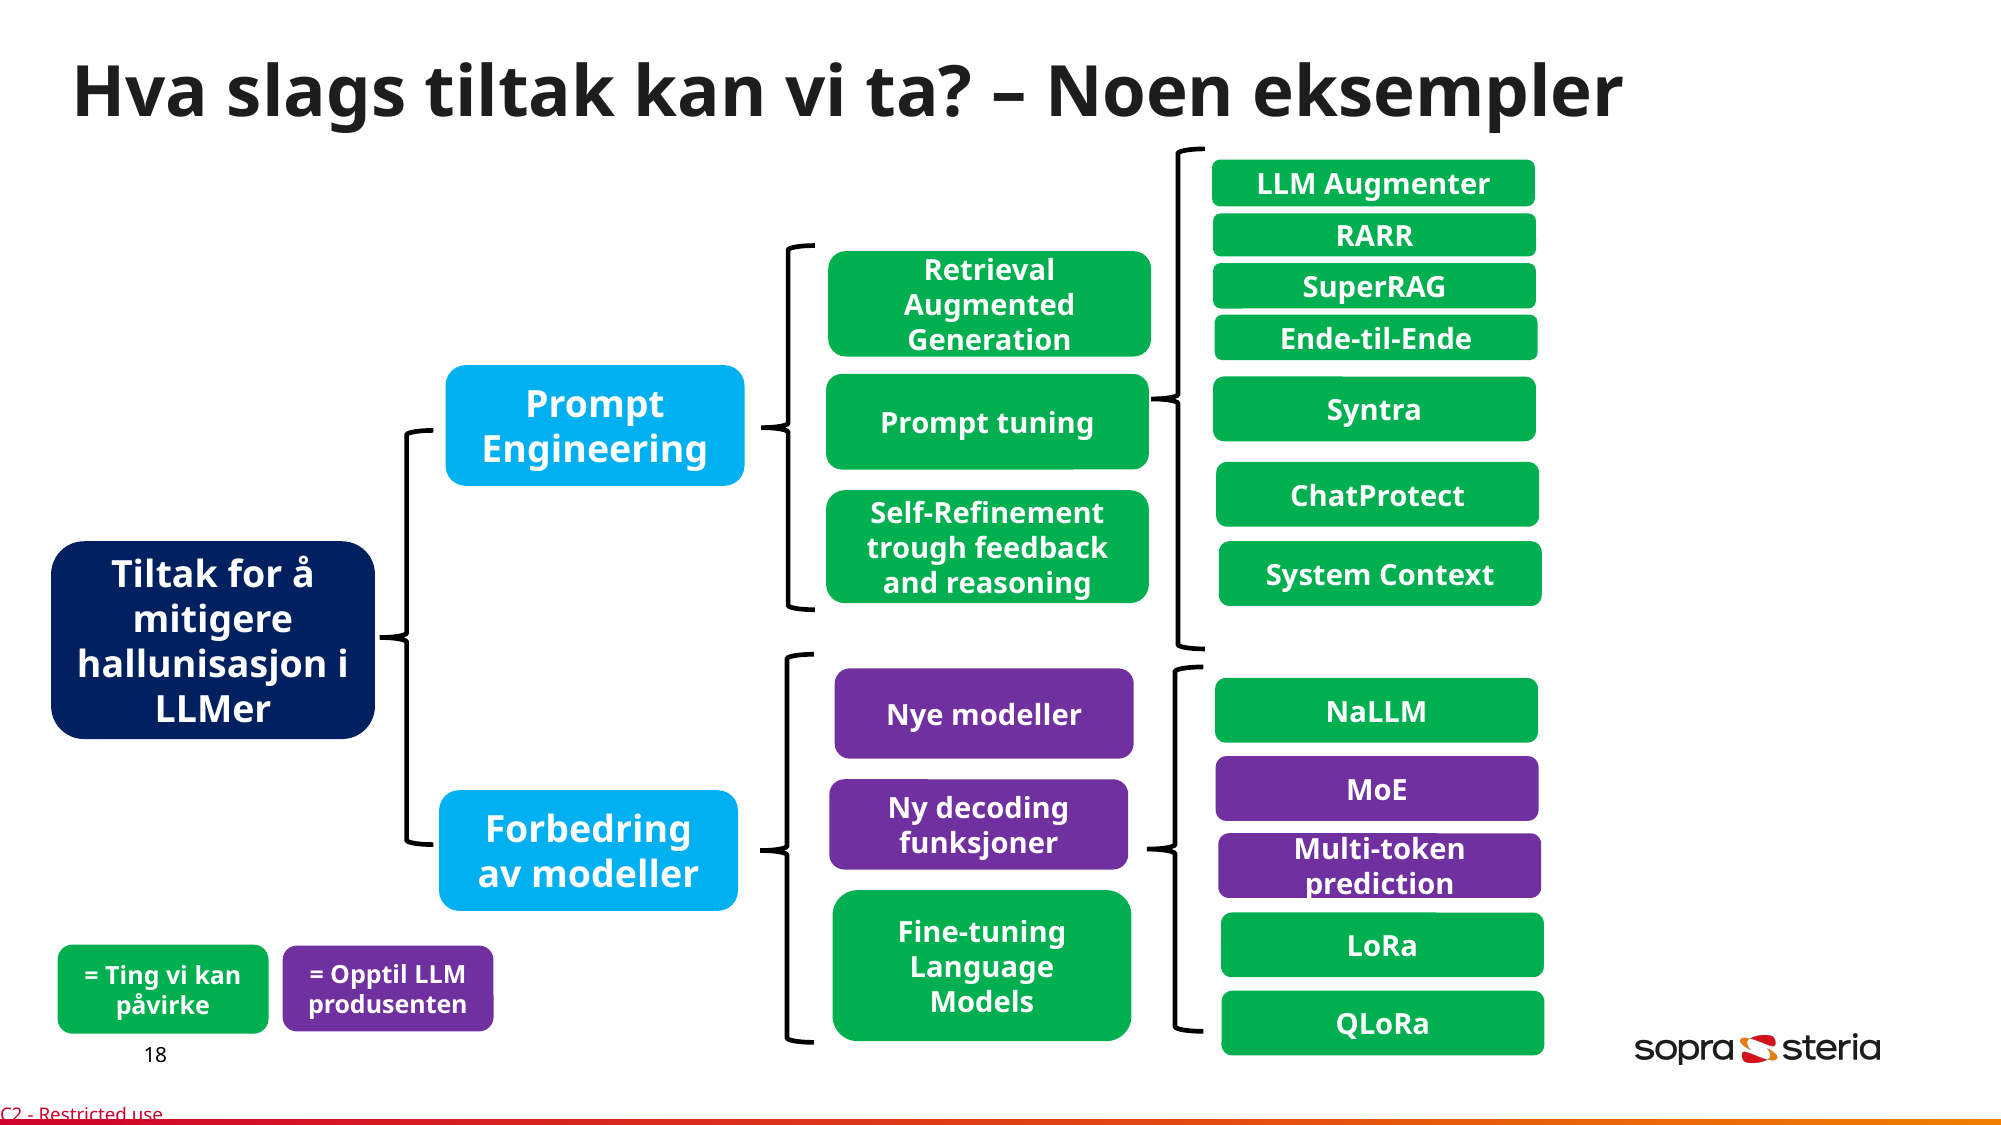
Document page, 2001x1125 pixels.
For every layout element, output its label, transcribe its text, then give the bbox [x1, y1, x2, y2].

title Hva slags tiltak kan vi ta? – Noen eksempler [56, 0, 1891, 140]
text_box Fine-tuning Language Models [831, 889, 1133, 1043]
text_box [379, 429, 434, 846]
text_box LLM Augmenter [1211, 158, 1536, 208]
text_box SuperRAG [1212, 262, 1537, 310]
text_box NaLLM [1214, 676, 1540, 744]
text_box LoRa [1219, 911, 1545, 979]
text_box [1151, 148, 1205, 650]
text_box Multi-token prediction [1217, 832, 1543, 900]
text_box = Ting vi kan påvirke [56, 943, 270, 1035]
text_box [761, 245, 815, 611]
text_box Ny decoding funksjoner [828, 778, 1130, 871]
text_box Retrieval Augmented Generation [827, 250, 1153, 358]
text_box RARR [1212, 212, 1538, 258]
text_box Self-Refinement trough feedback and reasoning [825, 489, 1150, 605]
text_box MoE [1214, 755, 1540, 822]
text_box Ende-til-Ende [1213, 313, 1539, 362]
picture [1635, 1033, 1880, 1065]
text_box Forbedring av modeller [437, 789, 740, 912]
text_box = Opptil LLM produsenten [281, 944, 495, 1033]
text_box System Context [1217, 540, 1543, 607]
text_box QLoRa [1220, 989, 1546, 1057]
text_box [760, 653, 814, 1043]
text_box Nye modeller [833, 667, 1135, 760]
text_box Tiltak for å mitigere hallunisasjon i LLMer [50, 540, 377, 741]
text_box Syntra [1212, 375, 1537, 443]
text_box Prompt tuning [825, 372, 1150, 471]
text_box [1146, 666, 1204, 1032]
text_box Prompt Engineering [444, 364, 746, 487]
text_box ChatProtect [1215, 460, 1541, 528]
